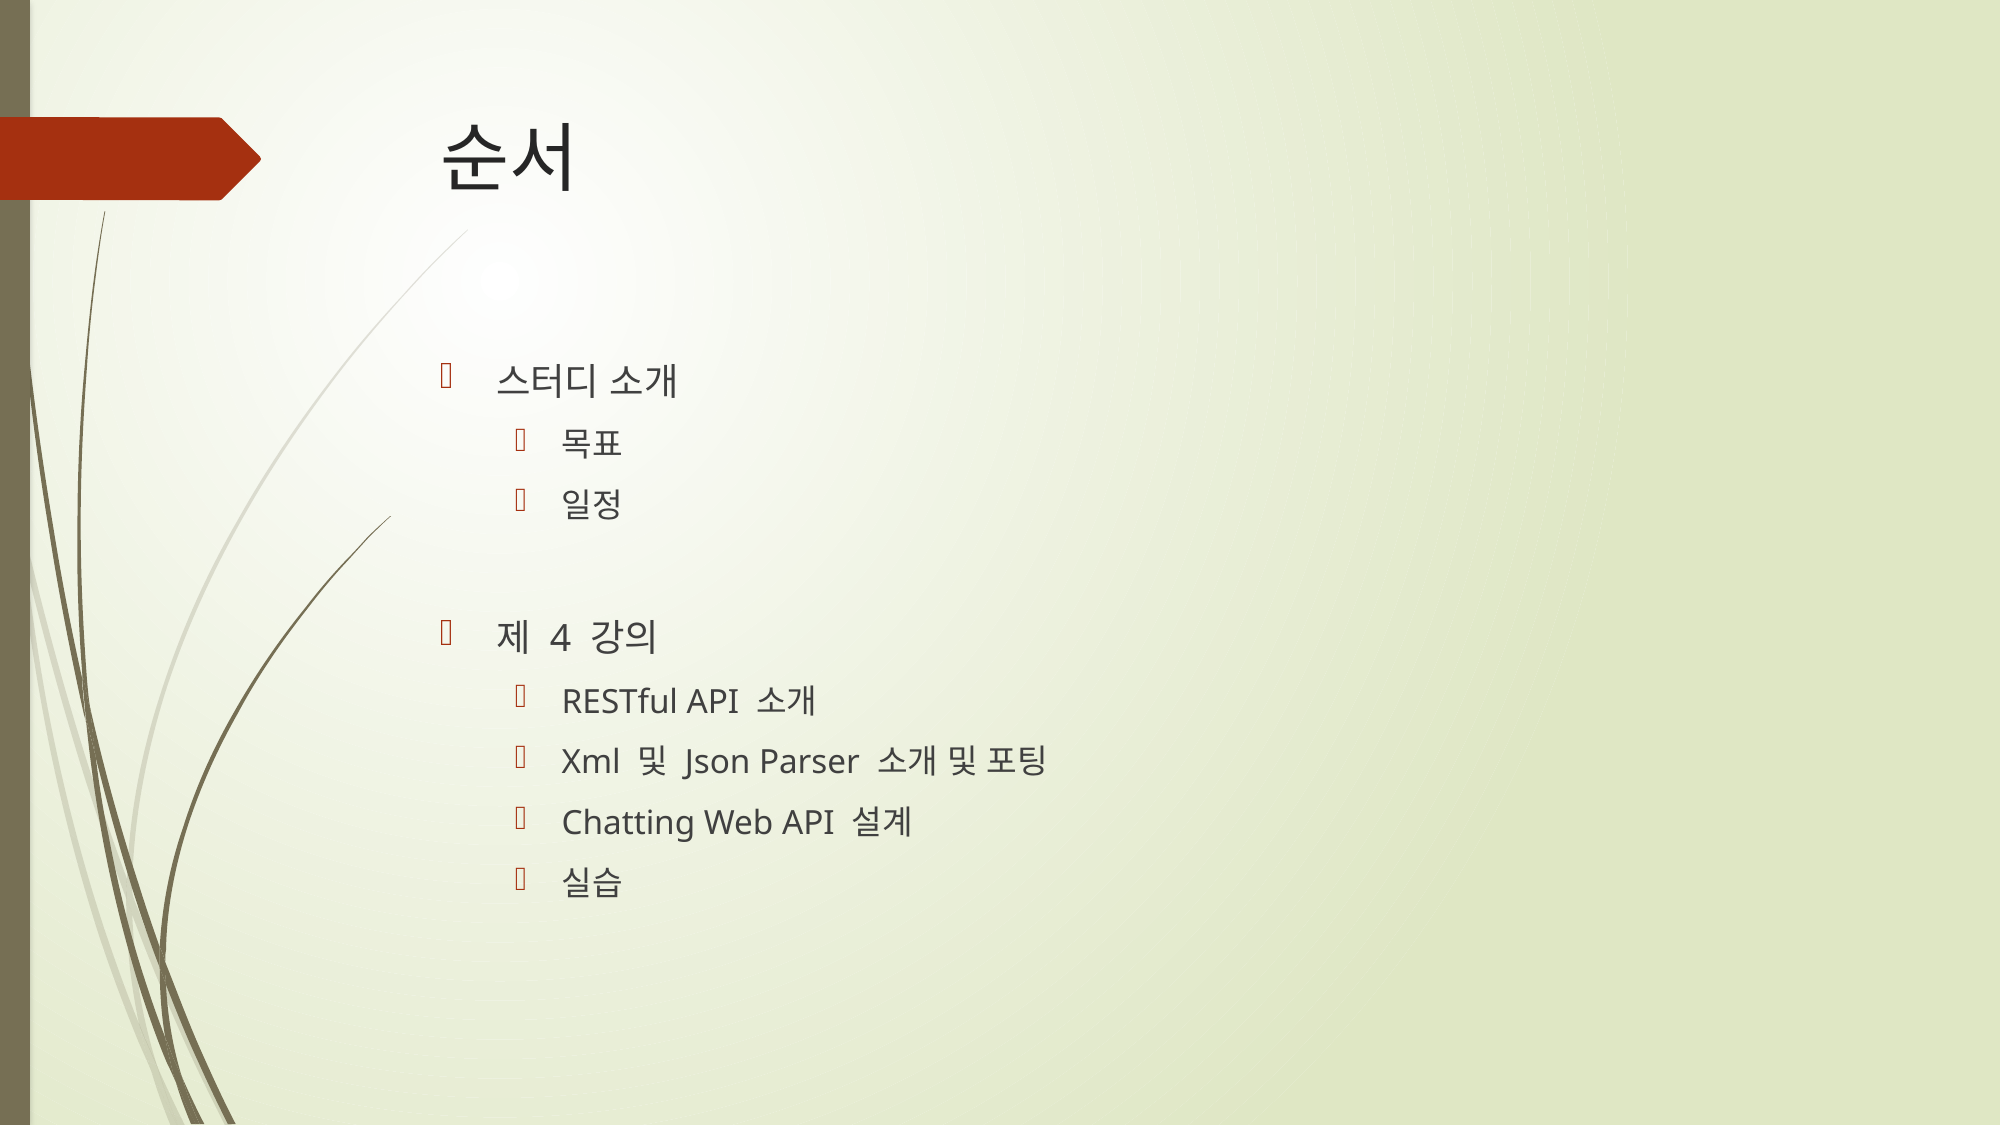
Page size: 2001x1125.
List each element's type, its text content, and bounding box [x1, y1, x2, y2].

list 스터디 소개 목표 일정 제 4 강의 RESTful API 소개 Xml 및 Json Parser 소개 및 포팅 Chatting Web API 설계 실습 [424, 350, 1888, 970]
title 순서 [425, 102, 1888, 313]
